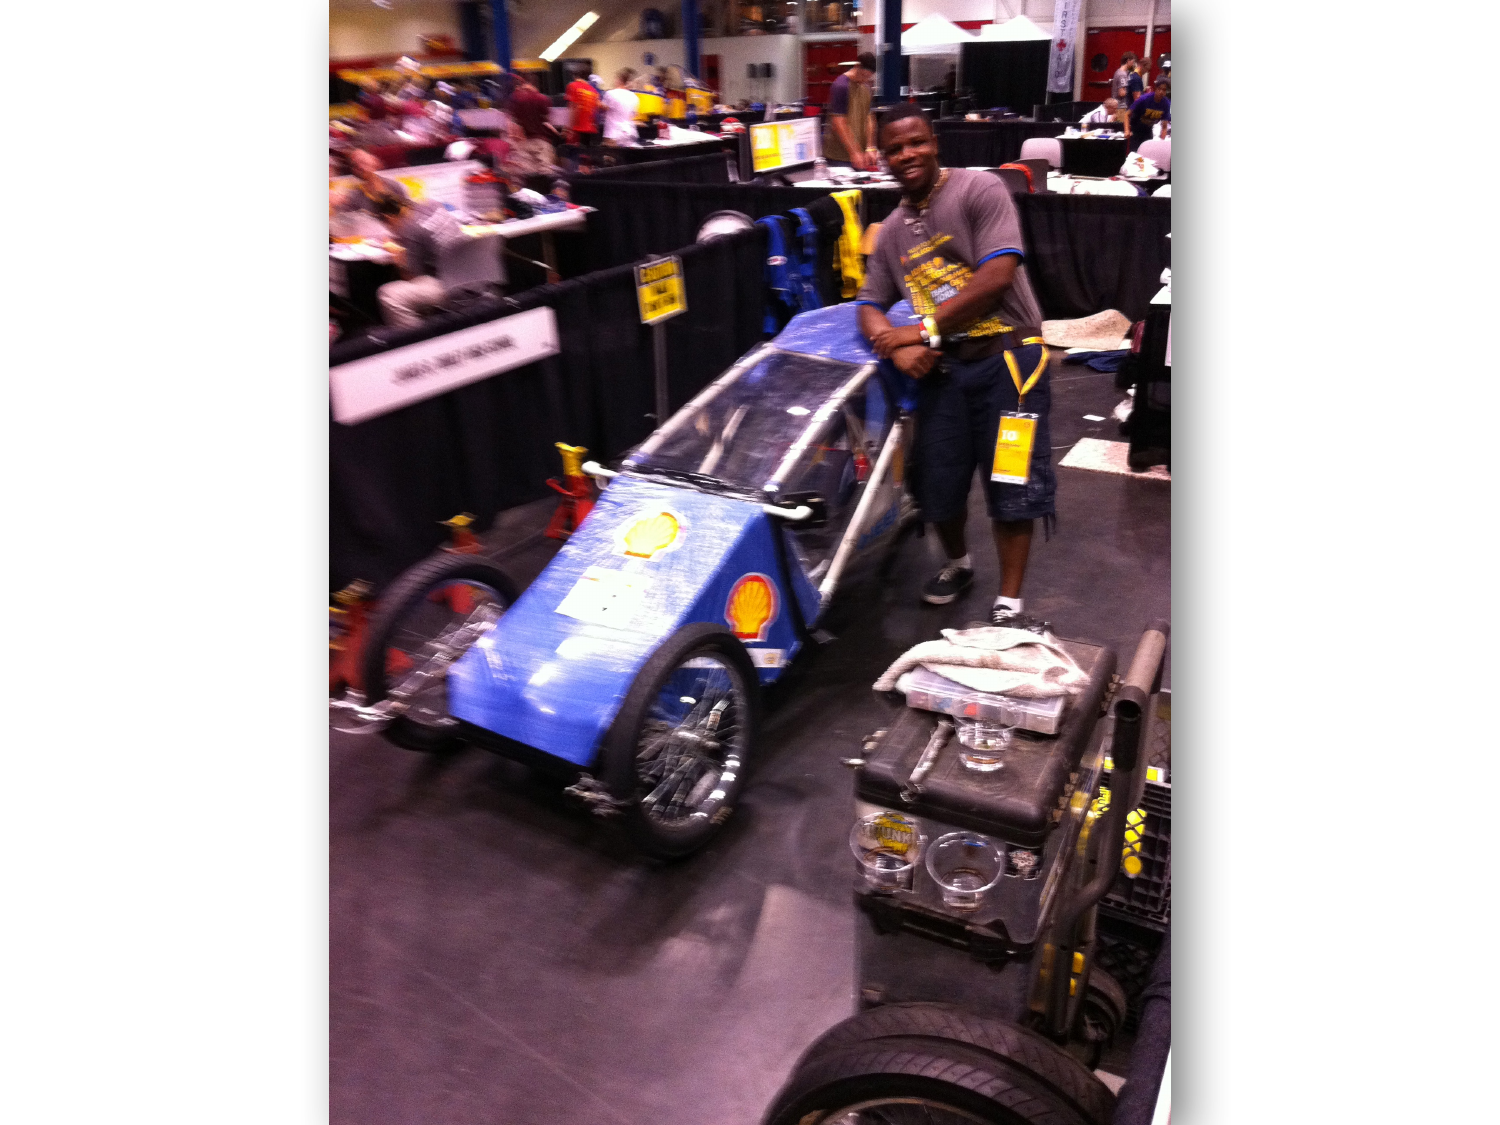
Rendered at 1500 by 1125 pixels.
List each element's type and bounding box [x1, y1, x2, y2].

list [0, 0, 1500, 1125]
